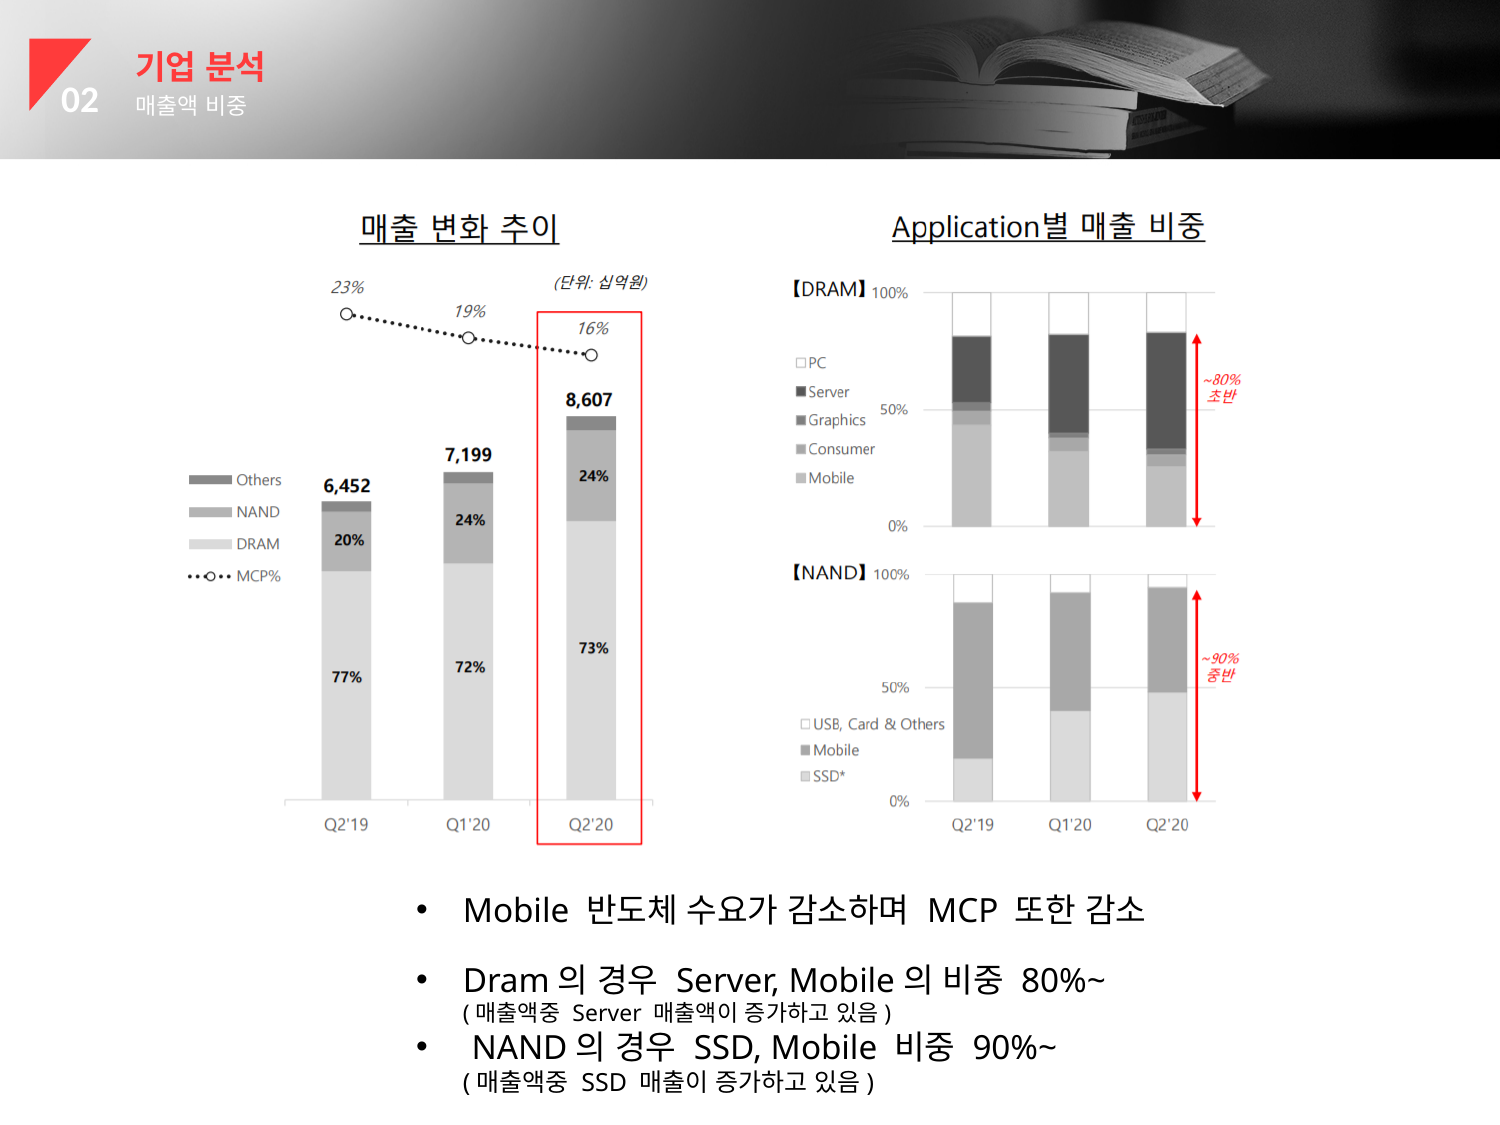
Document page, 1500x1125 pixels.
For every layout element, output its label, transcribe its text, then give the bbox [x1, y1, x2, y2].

picture [0, 0, 1500, 1123]
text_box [29, 38, 1006, 129]
text_box Mobile 반도체 수요가 감소하며 MCP 또한 감소 Dram의 경우 Server, Mobile의 비중 80%~ (매출액중 Server 매출액이 증가하고 있음) NAND의 경우 SSD, Mobile 비중 90%~ (매출액중 SSD 매출이 증가하고 있음) [401, 881, 1163, 1125]
